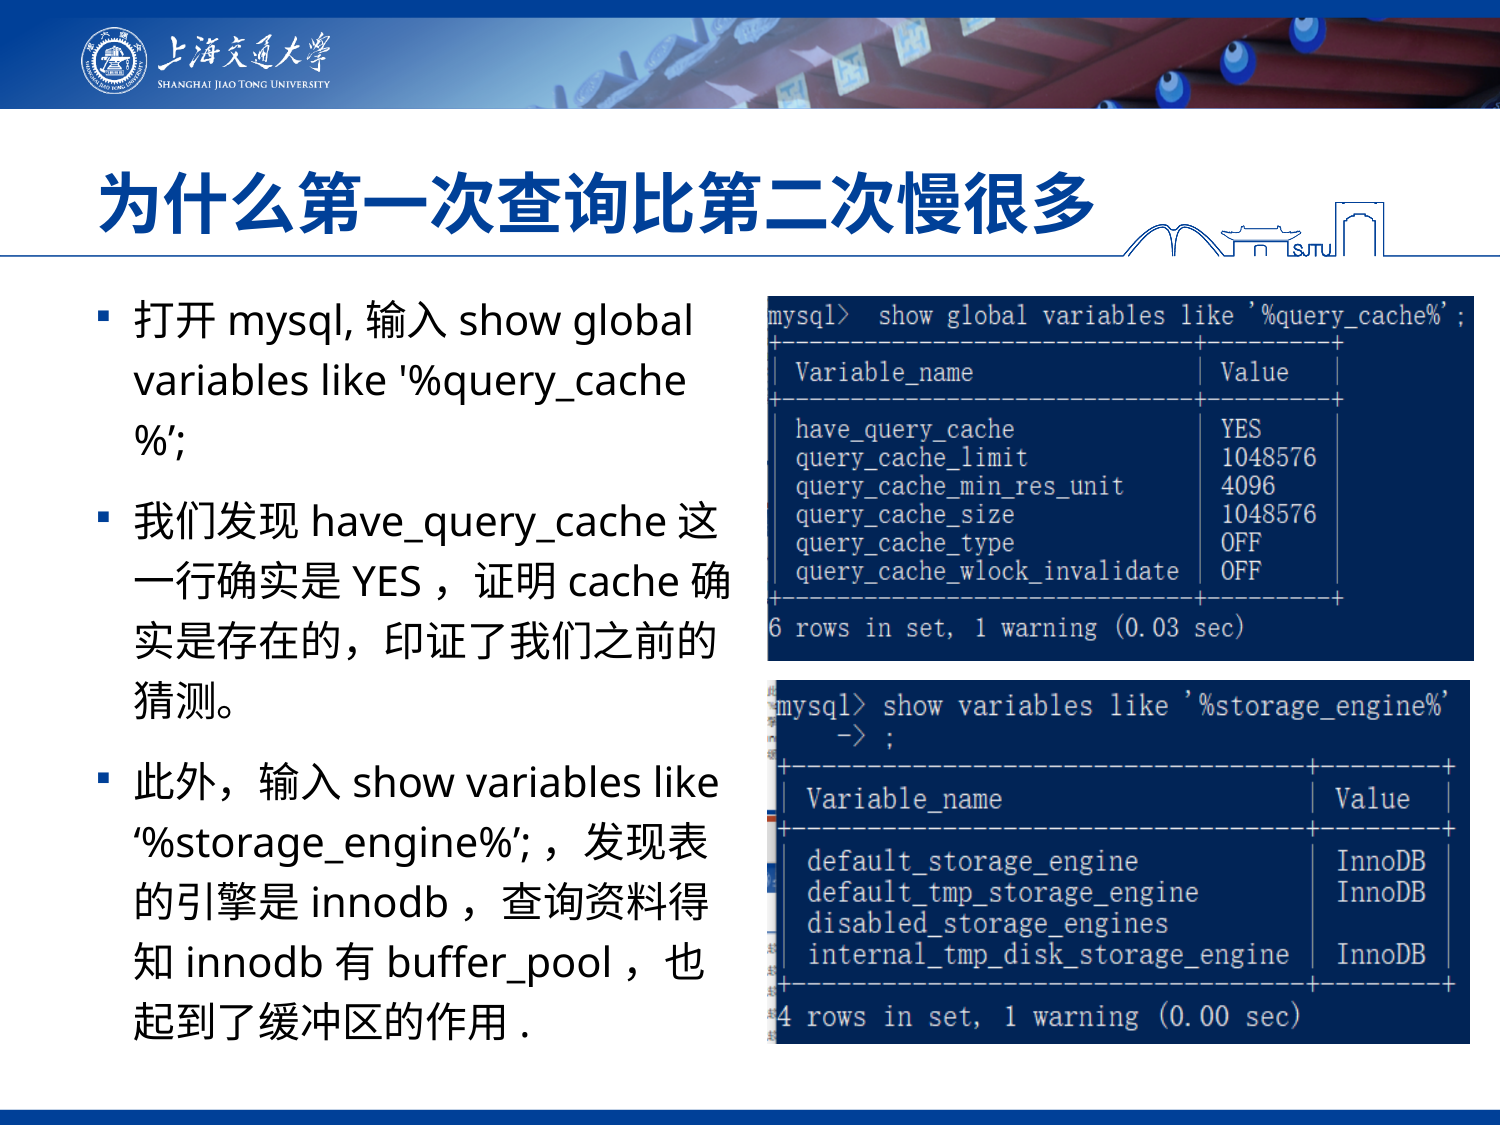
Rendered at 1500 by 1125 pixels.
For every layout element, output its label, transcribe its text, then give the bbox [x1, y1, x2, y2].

picture [767, 296, 1474, 661]
title 为什么第一次查询比第二次慢很多 [81, 159, 1455, 254]
picture [0, 18, 1500, 109]
list 打开mysql,输入show global variables like '%query_cache%’; 我们发现have_query_cache这一行确实是YES，证明cache确实是存在的，印证了我们之前的猜测。 此外，输入show variables like ‘%storage_engine%’;，发现表的引擎是innodb，查询资料得知innodb有buffer_pool，也起到了缓冲区的作用. [81, 276, 750, 1084]
picture [767, 680, 1470, 1044]
